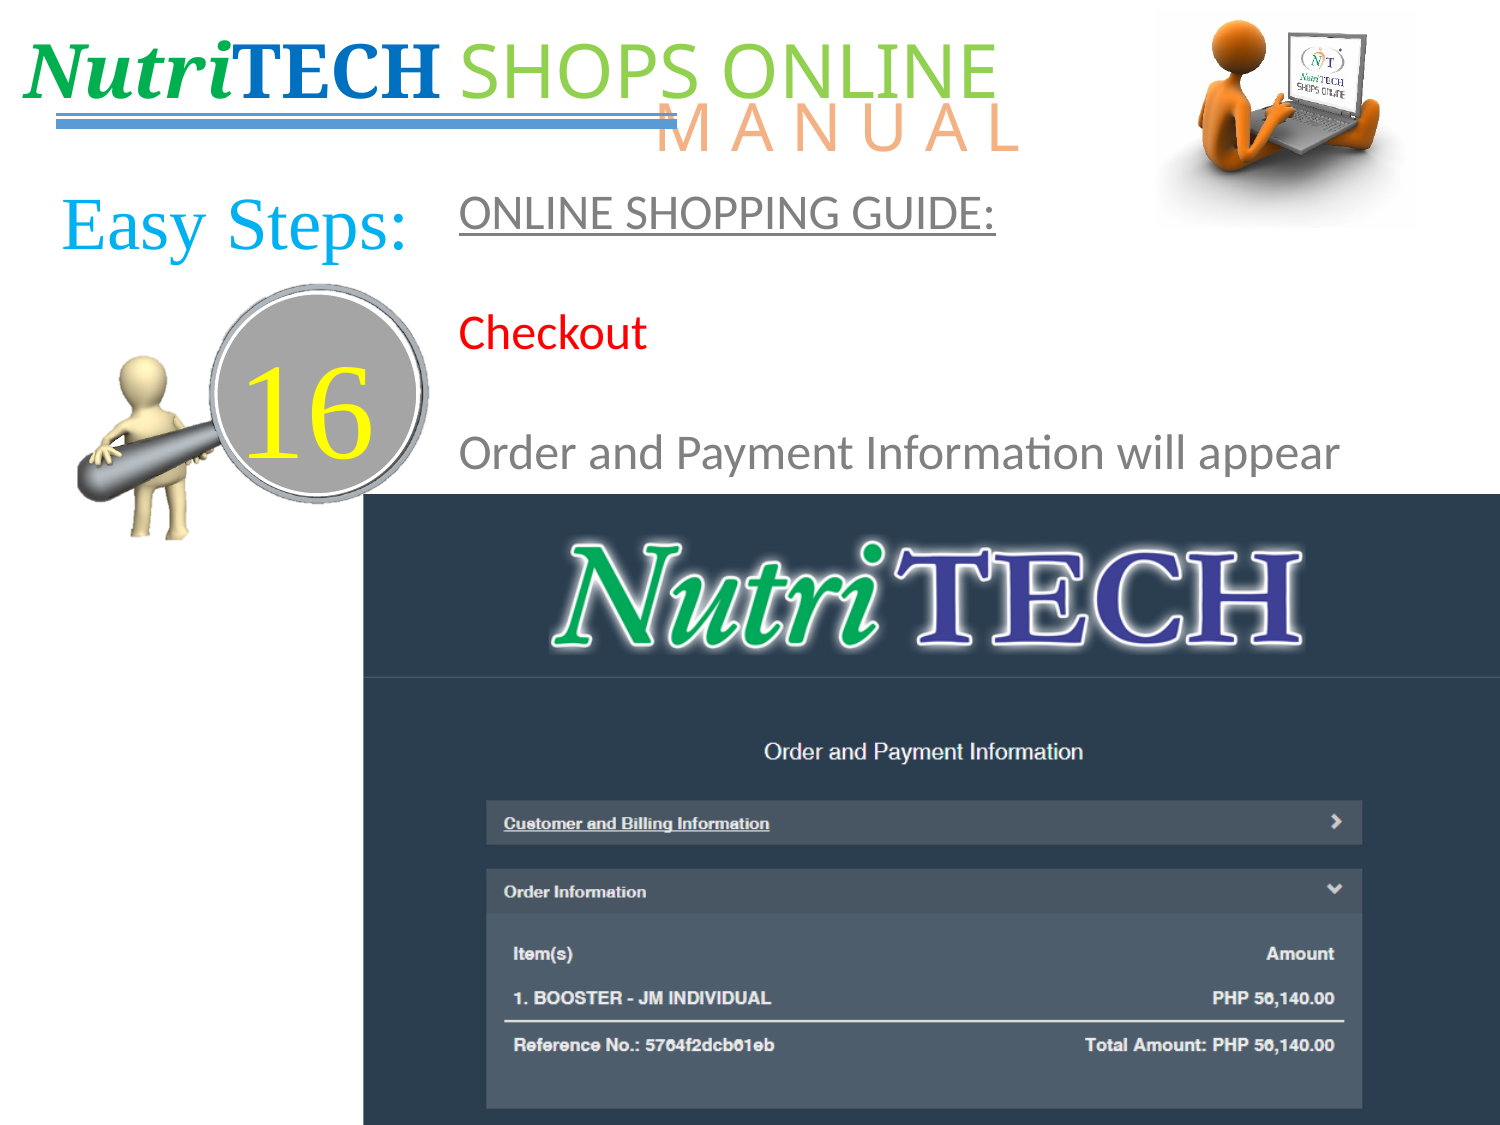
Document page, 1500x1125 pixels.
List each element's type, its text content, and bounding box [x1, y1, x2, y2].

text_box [215, 288, 418, 495]
picture [32, 241, 1500, 1125]
text_box ONLINE SHOPPING GUIDE: Checkout Order and Payment Information will appear [443, 171, 1357, 487]
picture [365, 241, 379, 246]
picture [1155, 10, 1419, 228]
picture [117, 241, 128, 245]
text_box NutriTECH SHOPS ONLINE [9, 15, 1015, 121]
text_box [55, 114, 678, 124]
picture [77, 241, 99, 245]
picture [235, 241, 255, 246]
picture [333, 241, 346, 246]
text_box M A N U A L [639, 77, 1036, 173]
text_box Easy Steps: [46, 153, 425, 241]
picture [146, 241, 160, 246]
